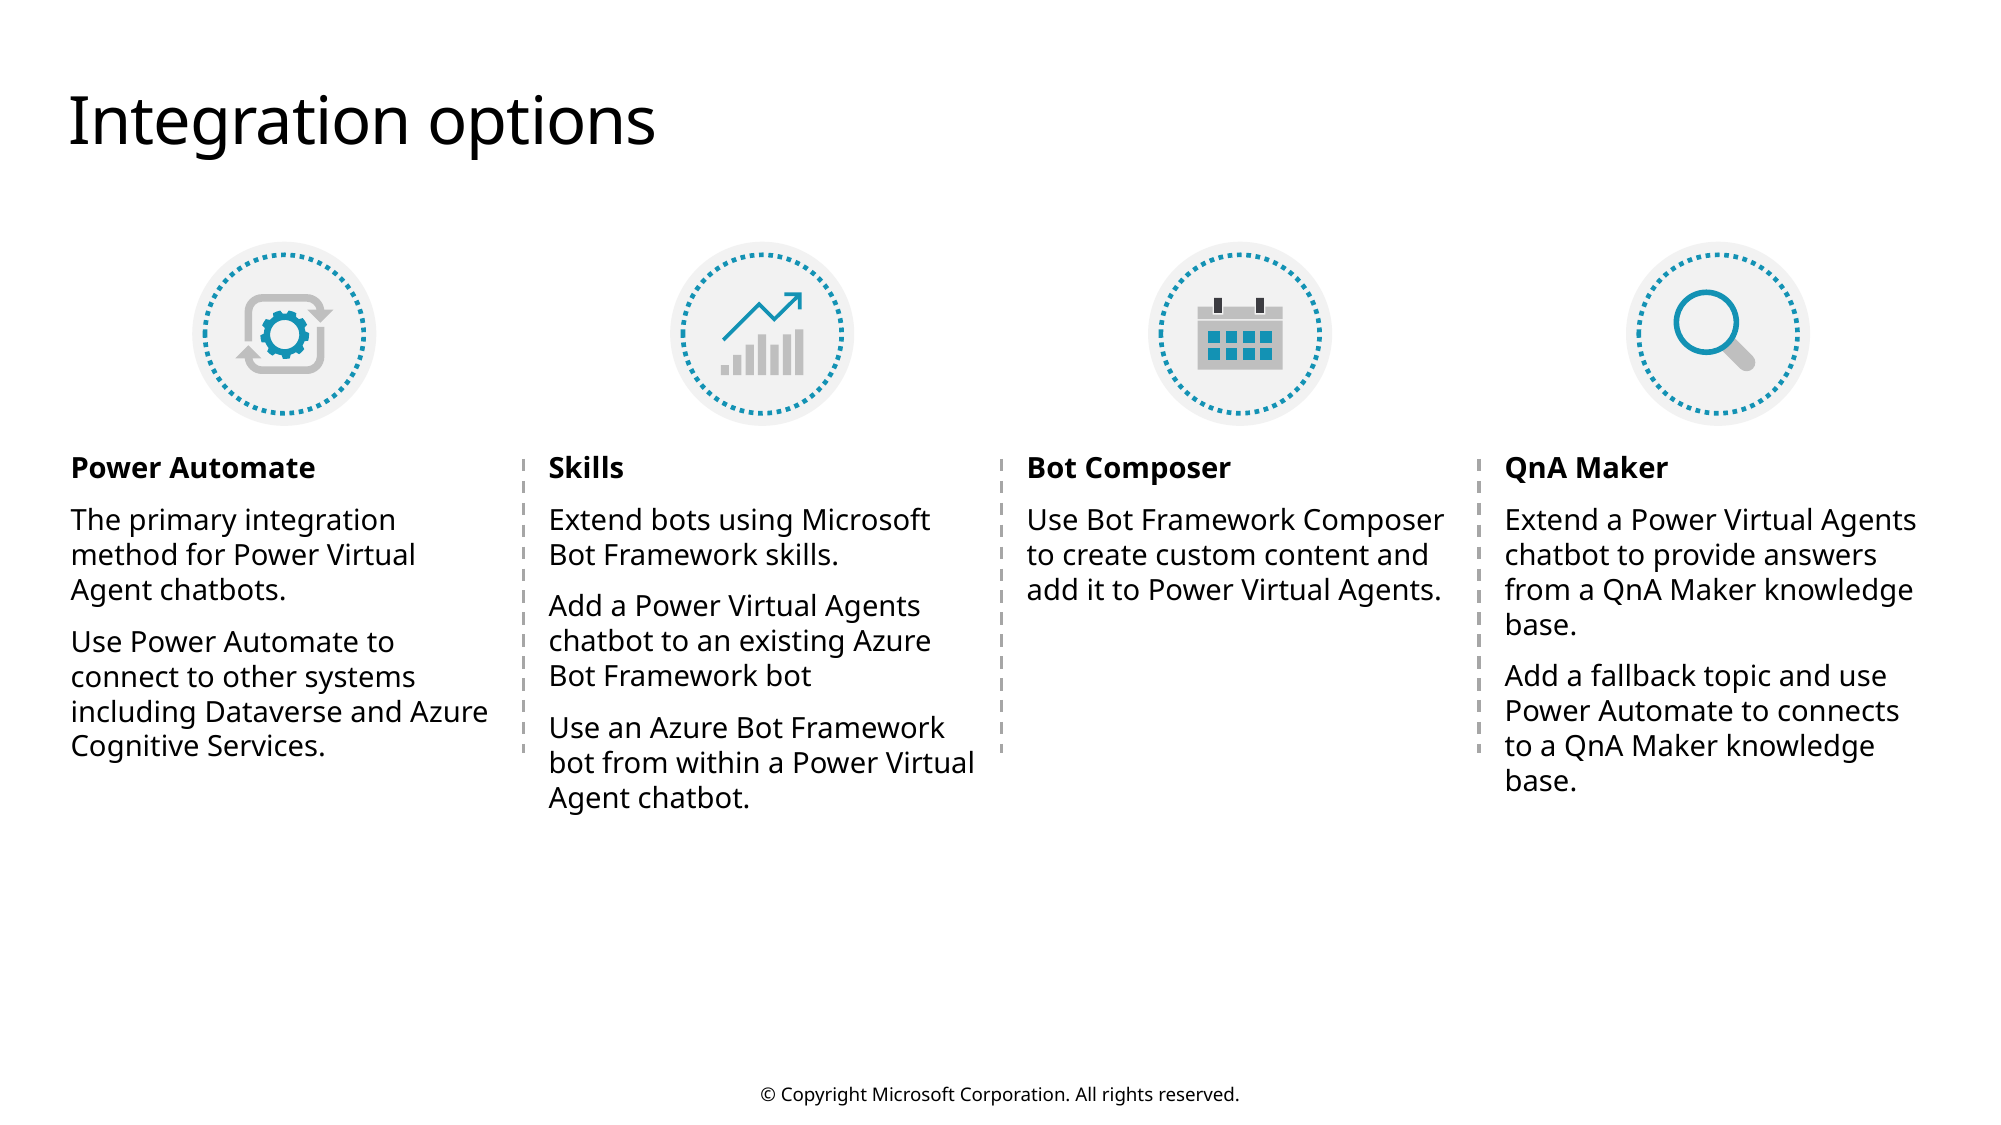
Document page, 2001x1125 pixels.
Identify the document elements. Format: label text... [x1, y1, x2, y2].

list Power Automate The primary integration method for Power Virtual Agent chatbots. Use Power Automate to connect to other systems including Dataverse and Azure Cognitive Services. [70, 449, 498, 907]
list Skills Extend bots using Microsoft Bot Framework skills. Add a Power Virtual Agents chatbot to an existing Azure Bot Framework bot Use an Azure Bot Framework bot from within a Power Virtual Agent chatbot. [548, 449, 976, 907]
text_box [1625, 241, 1811, 427]
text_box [1147, 241, 1333, 427]
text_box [191, 241, 377, 427]
list Bot Composer Use Bot Framework Composer to create custom content and add it to Power Virtual Agents. [1026, 449, 1454, 907]
list QnA Maker Extend a Power Virtual Agents chatbot to provide answers from a QnA Maker knowledge base. Add a fallback topic and use Power Automate to connects to a QnA Maker knowledge base. [1504, 449, 1932, 907]
title Integration options [68, 72, 1930, 184]
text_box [669, 241, 855, 427]
